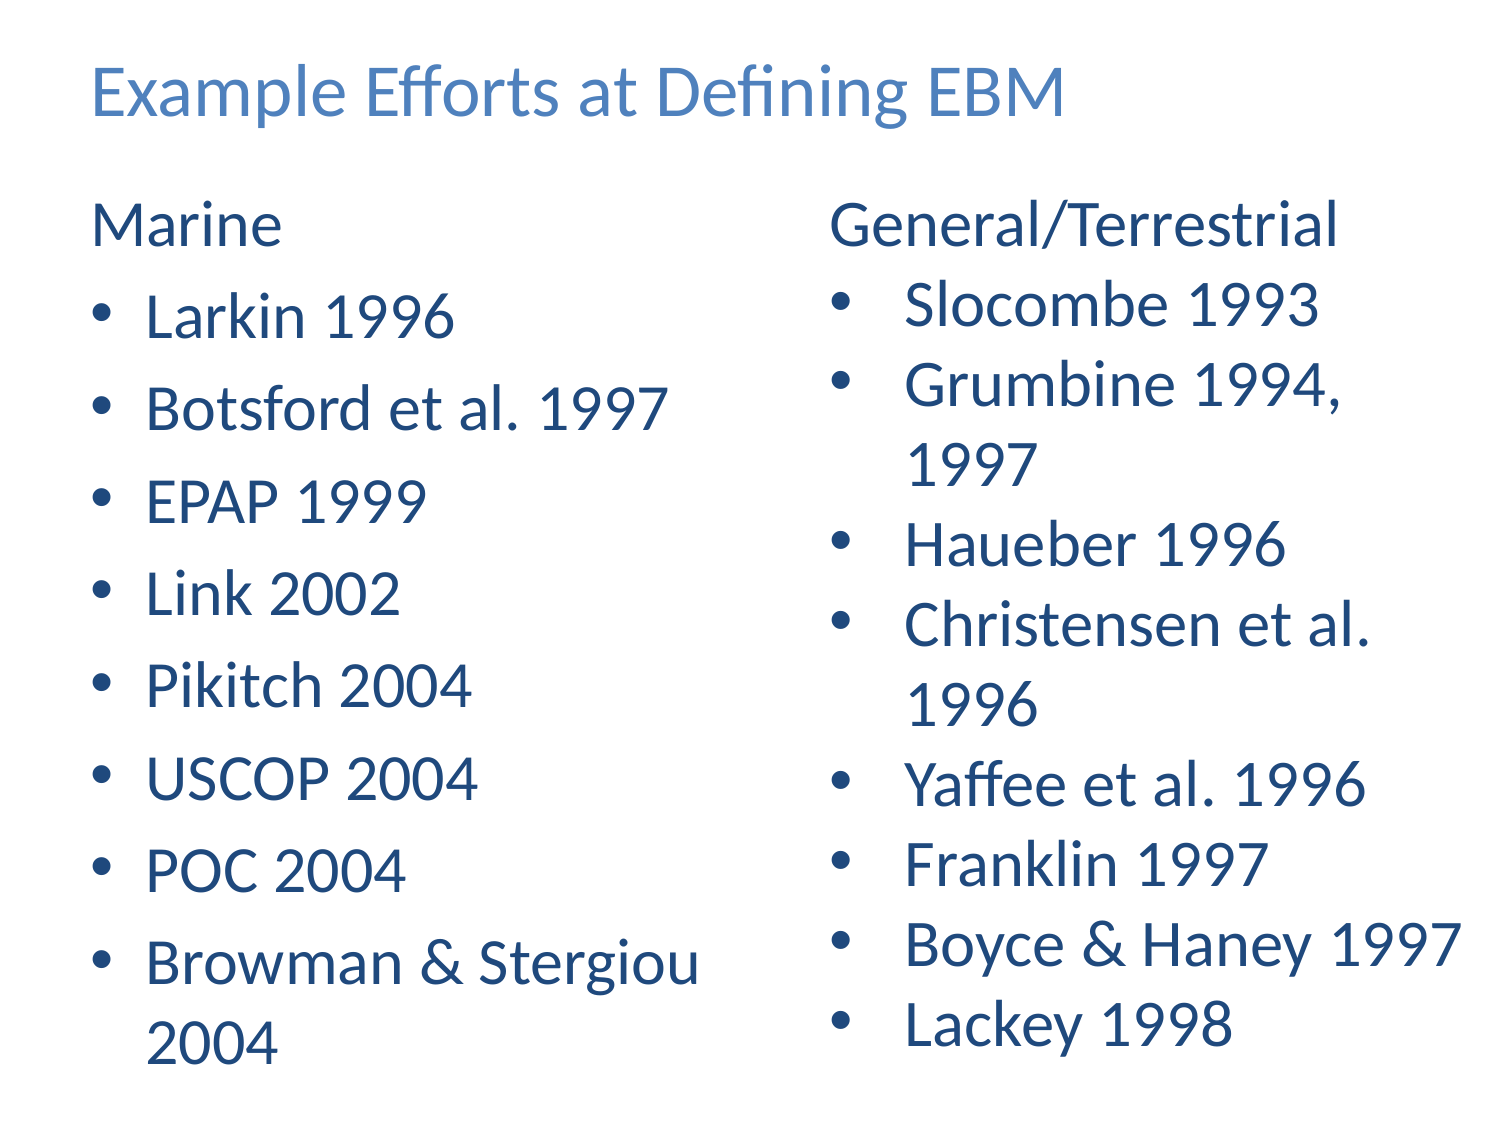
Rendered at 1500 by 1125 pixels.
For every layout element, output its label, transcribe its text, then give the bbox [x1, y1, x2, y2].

title Example Efforts at Defining EBM [75, 30, 1425, 144]
text_box General/Terrestrial Slocombe 1993 Grumbine 1994, 1997 Haueber 1996 Christensen et al. 1996 Yaffee et al. 1996 Franklin 1997 Boyce & Haney 1997 Lackey 1998 [814, 172, 1500, 1067]
list Marine Larkin 1996 Botsford et al. 1997 EPAP 1999 Link 2002 Pikitch 2004 USCOP 2004 POC 2004 Browman & Stergiou 2004 [75, 172, 1425, 1090]
